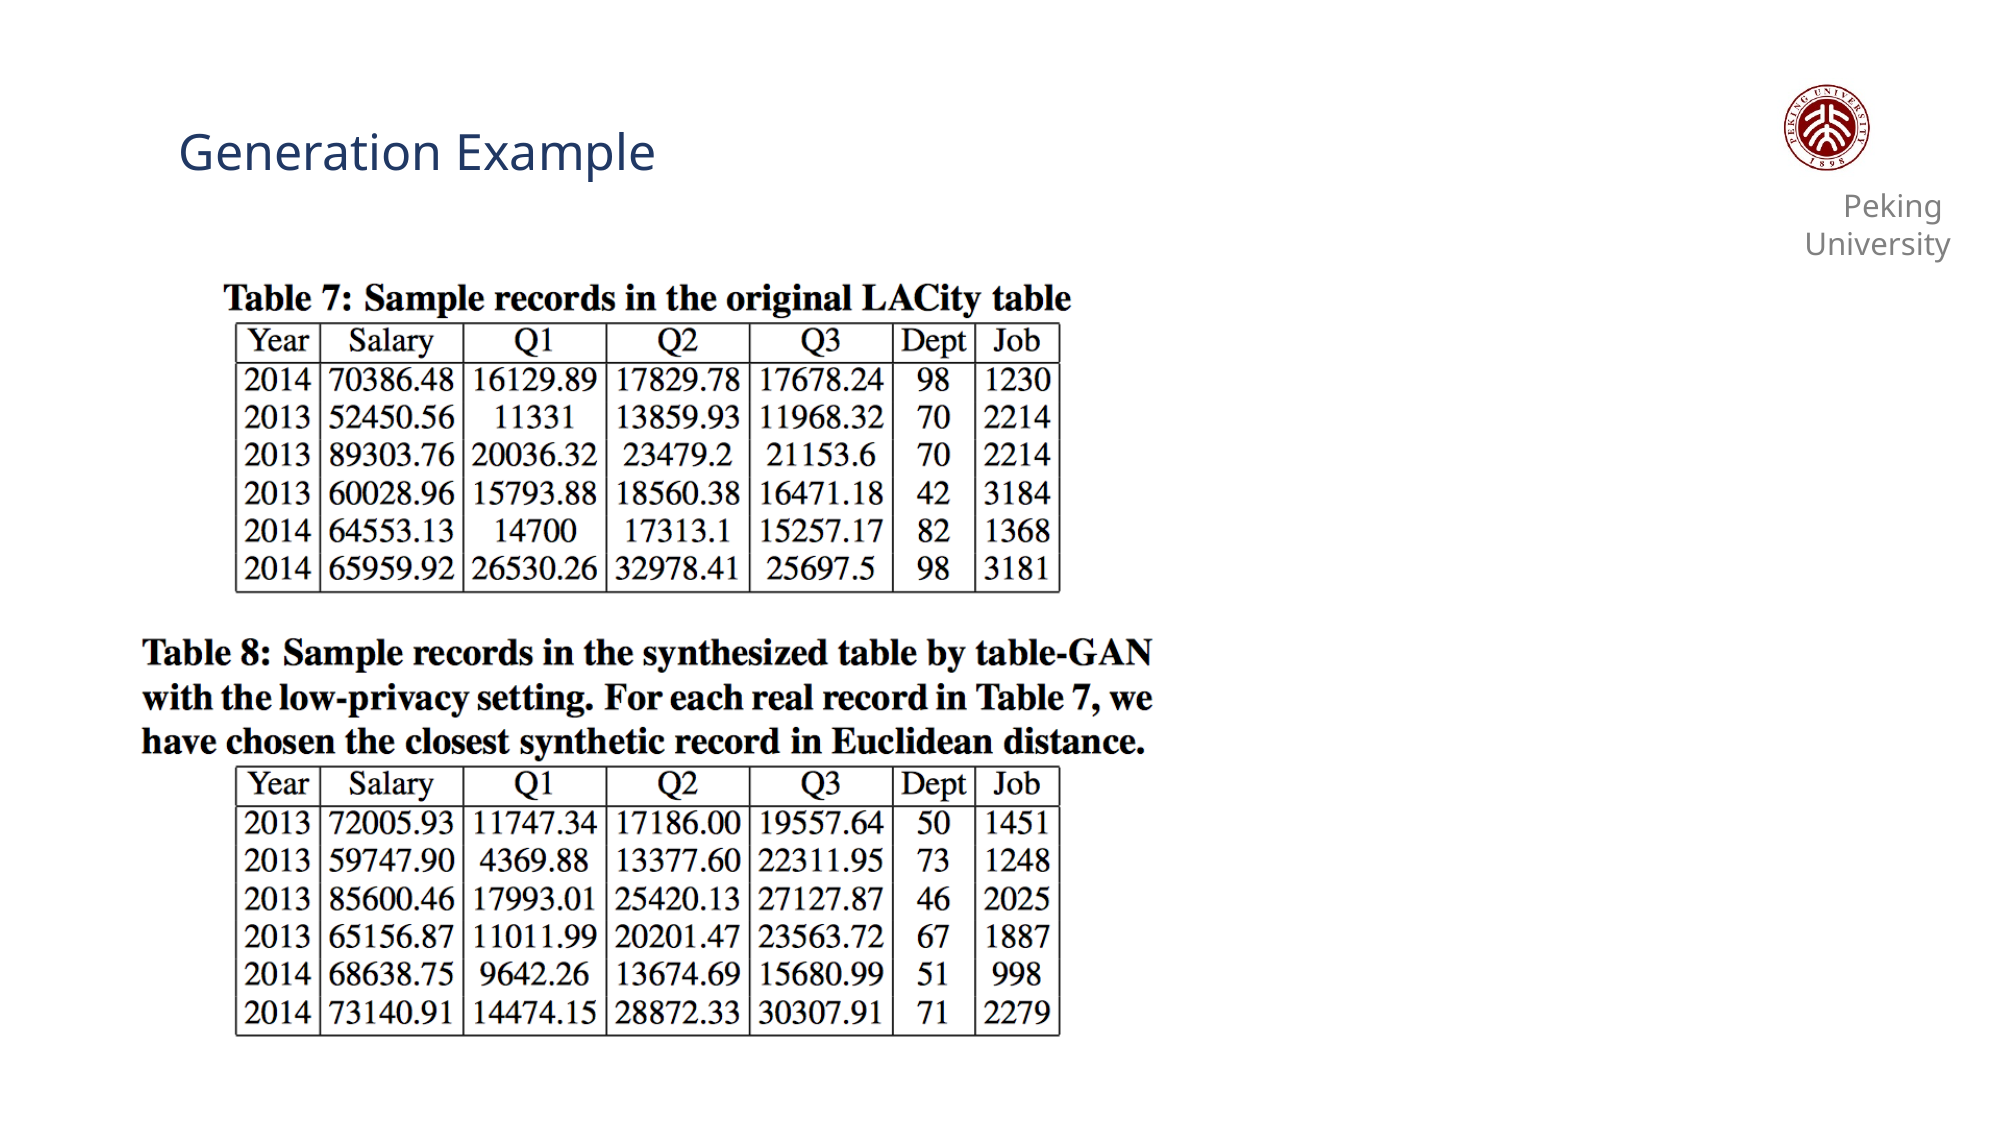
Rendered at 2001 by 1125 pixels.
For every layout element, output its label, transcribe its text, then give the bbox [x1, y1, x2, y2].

text_box Generation Example [163, 112, 673, 188]
picture [78, 266, 1215, 1069]
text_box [1685, 78, 1967, 236]
